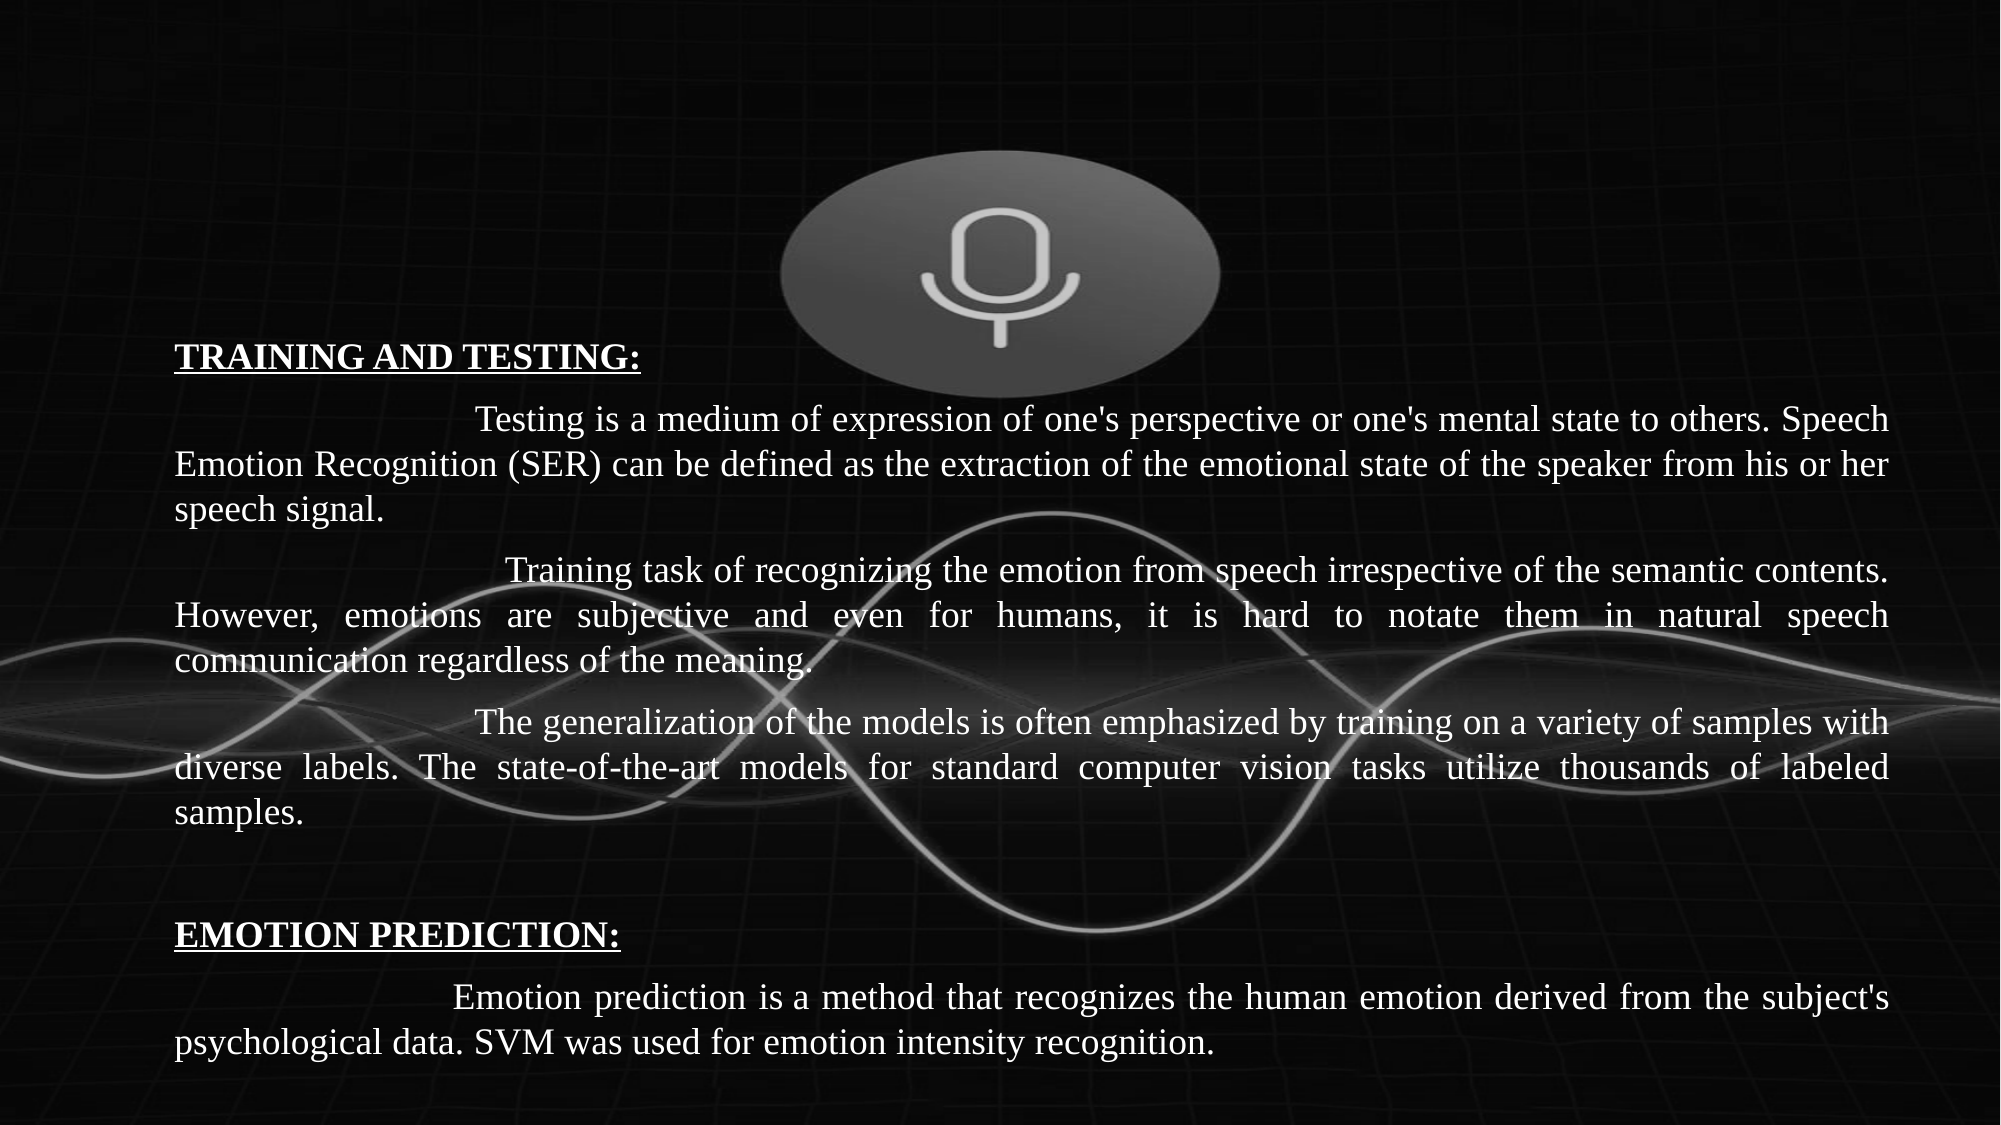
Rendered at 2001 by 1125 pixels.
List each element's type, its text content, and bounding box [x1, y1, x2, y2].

text_box TRAINING AND TESTING: Testing is a medium of expression of one's perspective or one's mental state to others. Speech Emotion Recognition (SER) can be defined as the extraction of the emotional state of the speaker from his or her speech signal. Training task of recognizing the emotion from speech irrespective of the semantic contents. However, emotions are subjective and even for humans, it is hard to notate them in natural speech communication regardless of the meaning. The generalization of the models is often emphasized by training on a variety of samples with diverse labels. The state-of-the-art models for standard computer vision tasks utilize thousands of labeled samples. EMOTION PREDICTION: Emotion prediction is a method that recognizes the human emotion derived from the subject's psychological data. SVM was used for emotion intensity recognition. [159, 324, 1907, 1125]
picture [0, 0, 2001, 1125]
